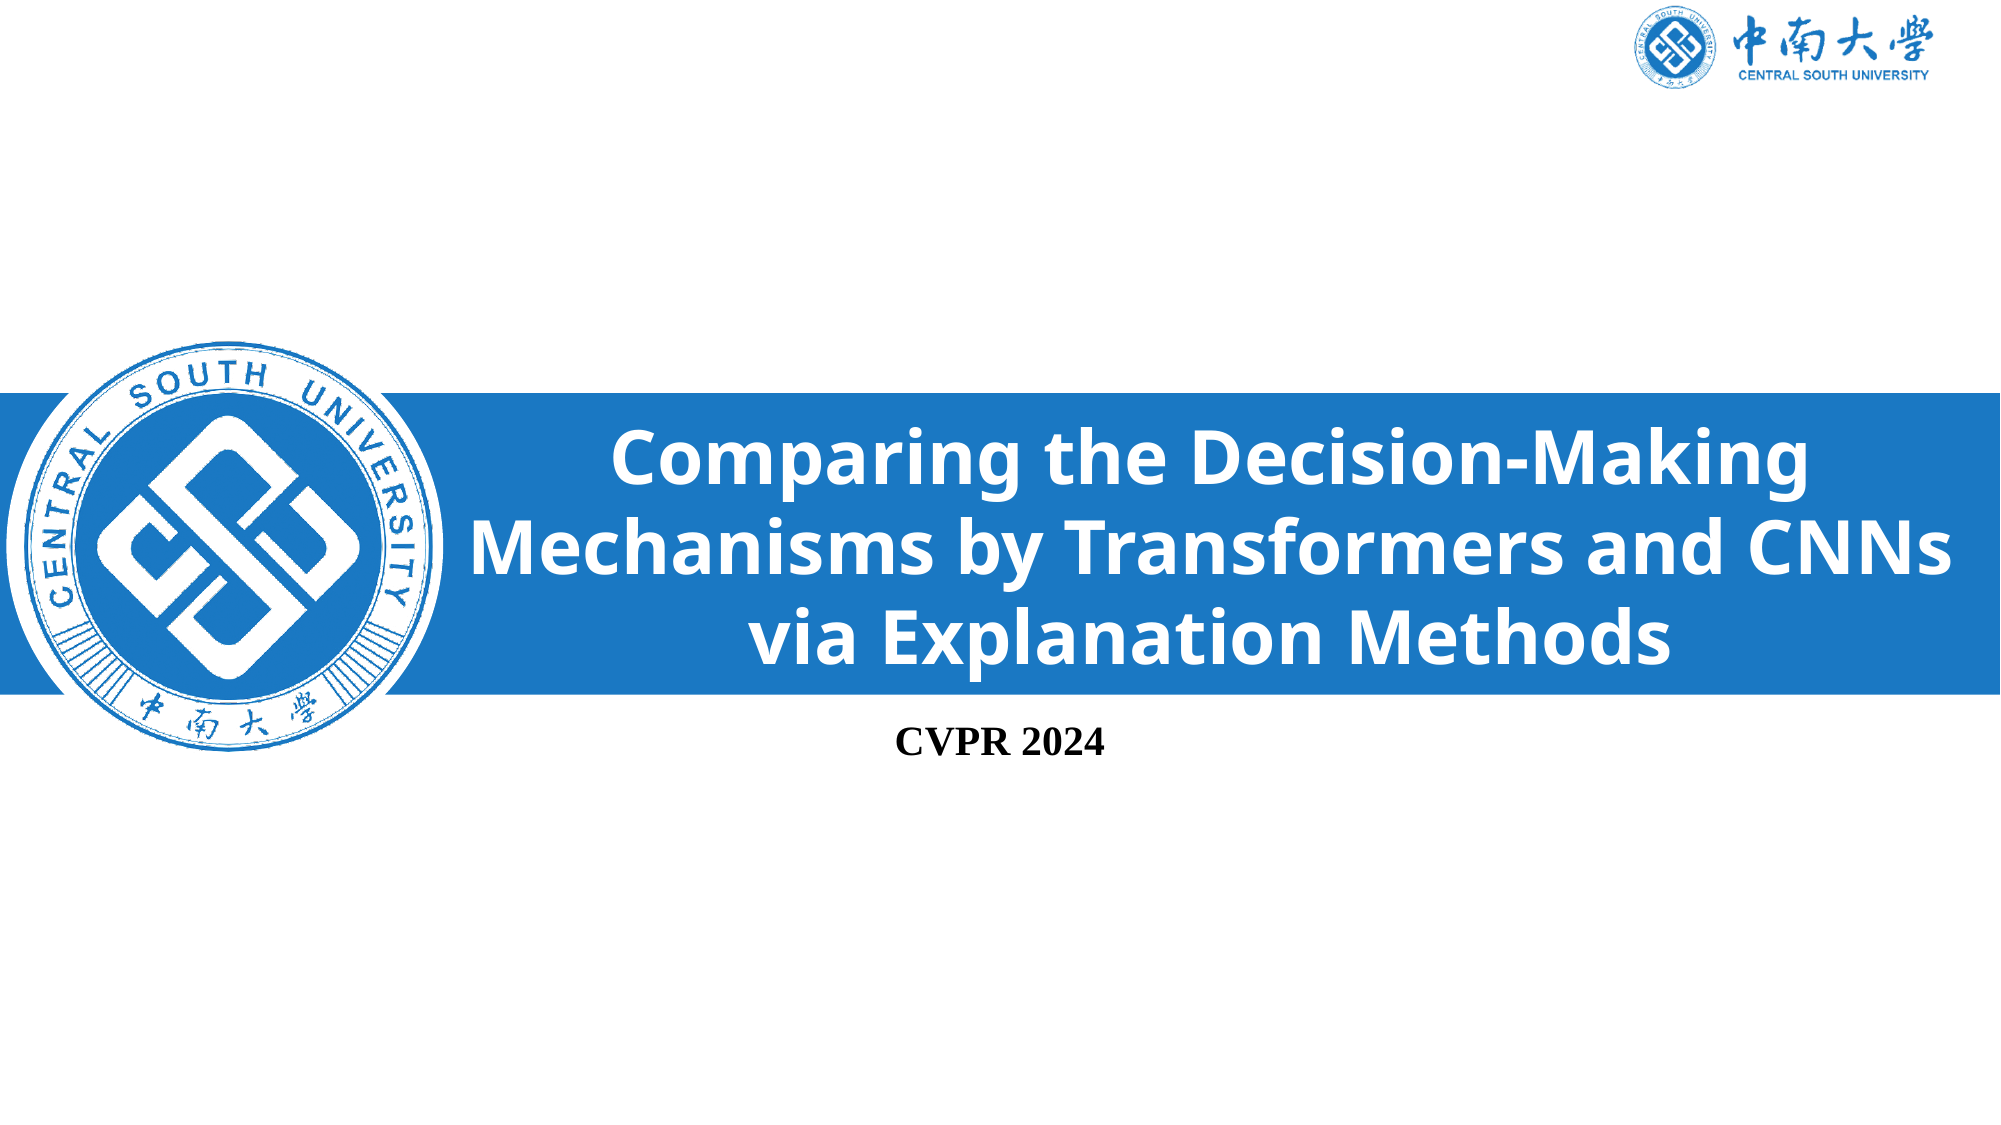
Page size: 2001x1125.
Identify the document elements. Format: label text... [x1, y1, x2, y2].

text_box [483, 392, 2000, 402]
text_box [483, 687, 2000, 696]
text_box CVPR 2024 [879, 706, 1121, 772]
text_box Comparing the Decision-Making Mechanisms by Transformers and CNNs via Explanation Methods [483, 402, 2000, 687]
picture [0, 307, 483, 785]
picture [1623, 0, 1947, 95]
